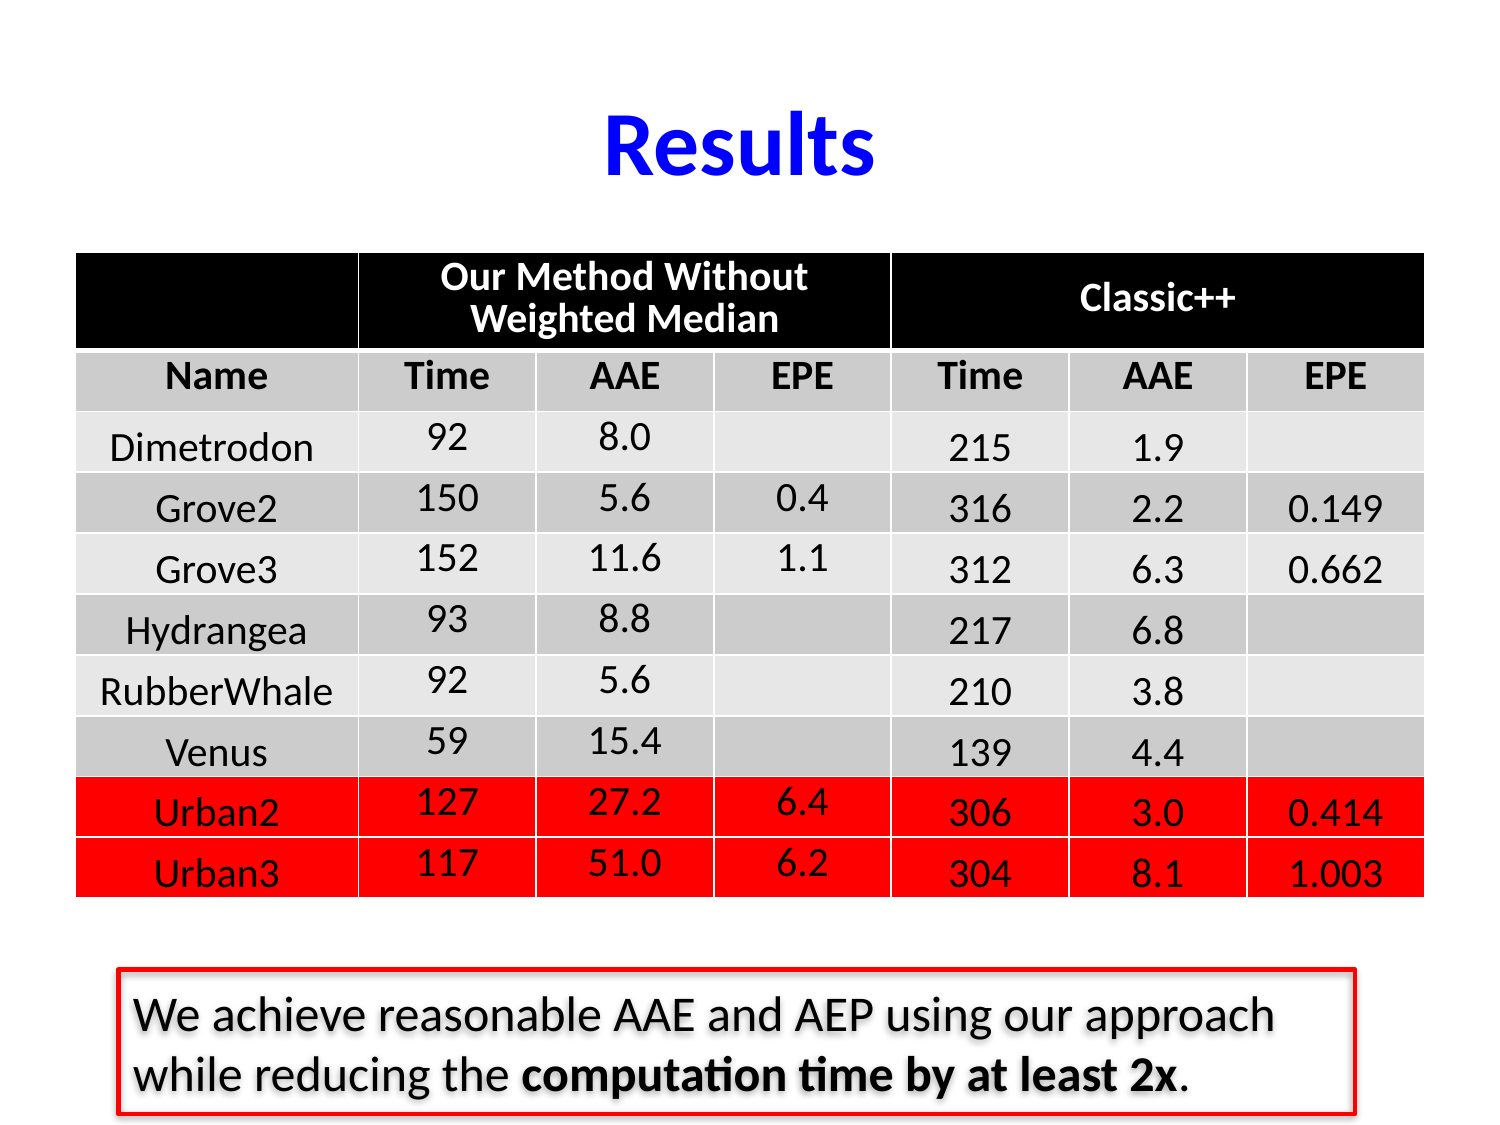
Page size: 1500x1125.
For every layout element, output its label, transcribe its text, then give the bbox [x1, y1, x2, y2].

table_cell Name [76, 353, 358, 411]
table_header Classic++ [892, 253, 1424, 348]
table_cell 3.0 [1070, 777, 1246, 836]
table_cell 15.4 [537, 717, 713, 776]
table_cell 6.3 [1070, 534, 1246, 593]
table_cell Hydrangea [76, 595, 358, 654]
table_cell 0.414 [1248, 777, 1424, 836]
table_cell [1248, 595, 1424, 654]
table_cell 152 [359, 534, 535, 593]
table_cell 8.0 [537, 412, 713, 471]
table_cell [715, 717, 890, 776]
title Results [75, 45, 1425, 233]
table_cell [1248, 717, 1424, 776]
table_cell 8.1 [1070, 838, 1246, 897]
table_cell 217 [892, 595, 1068, 654]
table_cell 150 [359, 473, 535, 532]
table_cell 11.6 [537, 534, 713, 593]
table_cell 306 [892, 777, 1068, 836]
table_cell Time [892, 353, 1068, 411]
table_cell 0.662 [1248, 534, 1424, 593]
table_cell 127 [359, 777, 535, 836]
table_cell 312 [892, 534, 1068, 593]
table_cell [1248, 412, 1424, 471]
table_cell 210 [892, 656, 1068, 715]
table_cell 93 [359, 595, 535, 654]
table_cell 0.149 [1248, 473, 1424, 532]
table_cell Venus [76, 717, 358, 776]
table_cell 6.2 [715, 838, 890, 897]
table_header [76, 253, 358, 348]
text_box We achieve reasonable AAE and AEP using our approach while reducing the computation time by at least 2x. [117, 969, 1356, 1115]
table_cell AAE [1070, 353, 1246, 411]
table_cell 92 [359, 656, 535, 715]
table_cell 139 [892, 717, 1068, 776]
table_cell 4.4 [1070, 717, 1246, 776]
table_cell Dimetrodon [76, 412, 358, 471]
table_cell [715, 656, 890, 715]
table_header Our Method Without Weighted Median [359, 253, 890, 348]
table_cell RubberWhale [76, 656, 358, 715]
table_cell [1248, 656, 1424, 715]
table_cell EPE [715, 353, 890, 411]
table_cell 27.2 [537, 777, 713, 836]
table_cell 316 [892, 473, 1068, 532]
table_cell 304 [892, 838, 1068, 897]
table_cell 59 [359, 717, 535, 776]
table_cell 117 [359, 838, 535, 897]
table_cell EPE [1248, 353, 1424, 411]
table_cell 51.0 [537, 838, 713, 897]
table_cell 8.8 [537, 595, 713, 654]
table_cell 6.8 [1070, 595, 1246, 654]
table_cell 215 [892, 412, 1068, 471]
table_cell 6.4 [715, 777, 890, 836]
table_cell 5.6 [537, 656, 713, 715]
table_cell Grove2 [76, 473, 358, 532]
table_cell Time [359, 353, 535, 411]
table_cell Urban3 [76, 838, 358, 897]
table_cell AAE [537, 353, 713, 411]
table_cell 2.2 [1070, 473, 1246, 532]
table_cell 92 [359, 412, 535, 471]
table_cell 3.8 [1070, 656, 1246, 715]
table_cell 1.9 [1070, 412, 1246, 471]
table_cell [715, 595, 890, 654]
table_cell [715, 412, 890, 471]
table_cell 0.4 [715, 473, 890, 532]
table_cell Urban2 [76, 777, 358, 836]
table_cell Grove3 [76, 534, 358, 593]
table_cell 1.003 [1248, 838, 1424, 897]
table_cell 1.1 [715, 534, 890, 593]
table_cell 5.6 [537, 473, 713, 532]
